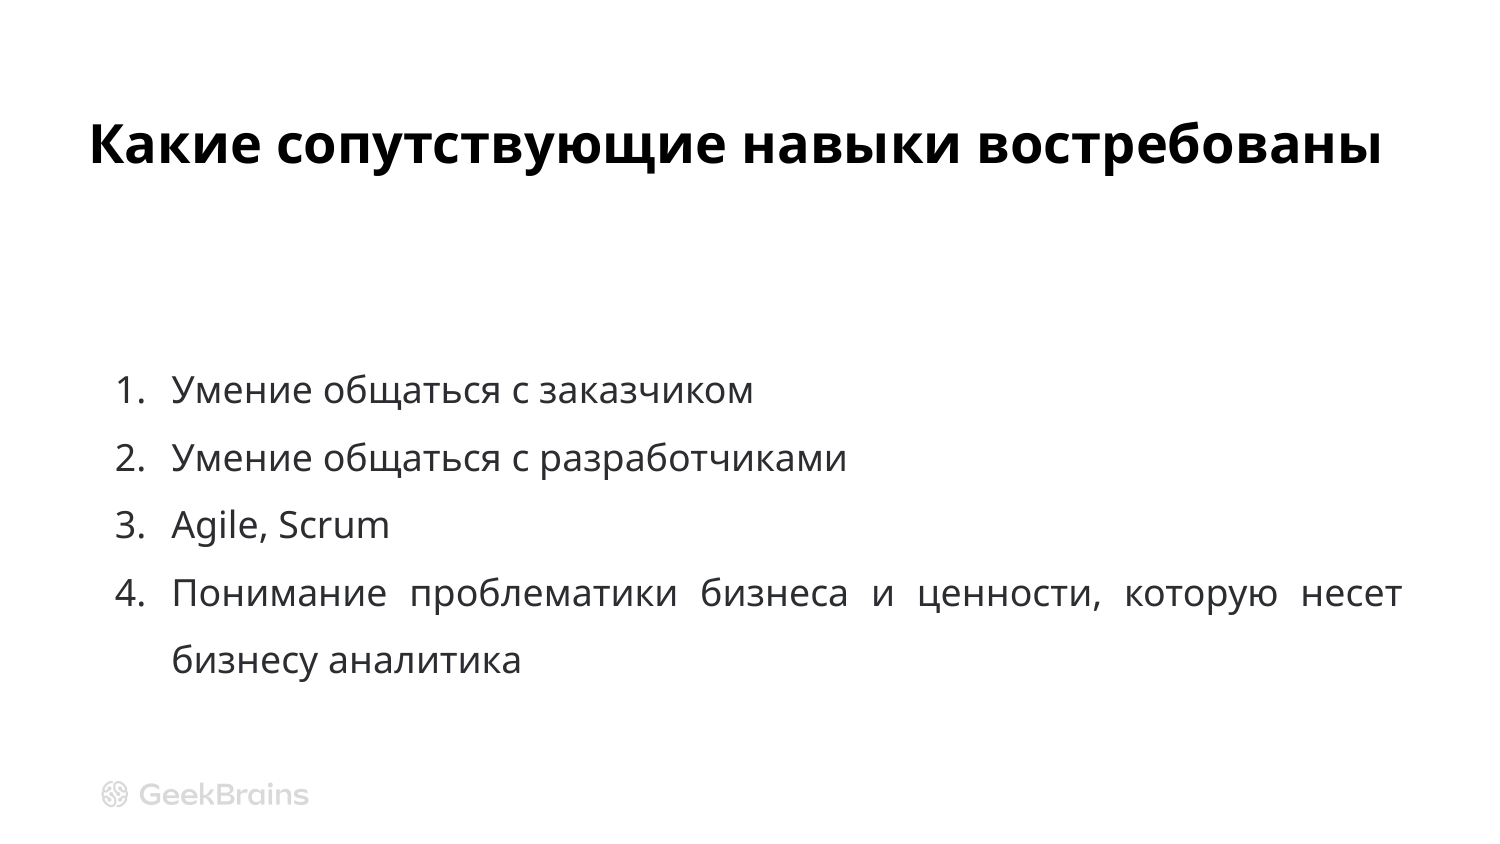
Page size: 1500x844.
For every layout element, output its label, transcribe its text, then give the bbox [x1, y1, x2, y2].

title Какие сопутствующие навыки востребованы [88, 118, 1412, 260]
picture [88, 767, 322, 822]
text_box Умение общаться с заказчиком Умение общаться с разработчиками Agile, Scrum Понимание проблематики бизнеса и ценности, которую несет бизнесу аналитика [84, 276, 1415, 753]
